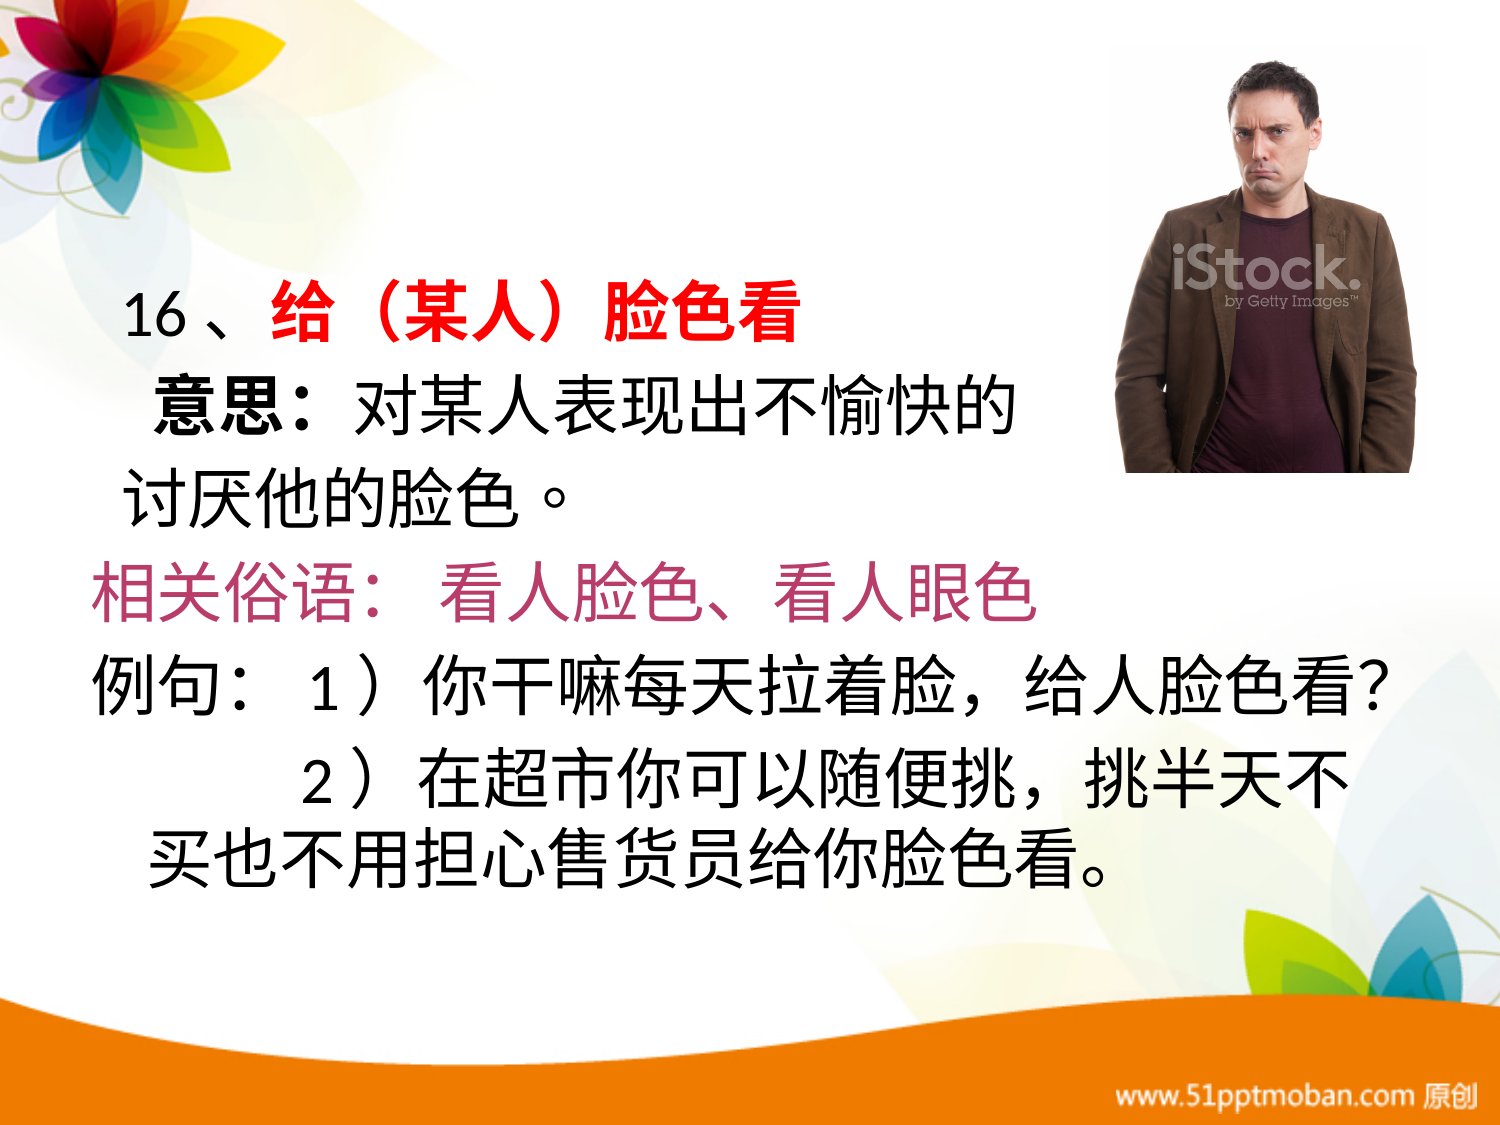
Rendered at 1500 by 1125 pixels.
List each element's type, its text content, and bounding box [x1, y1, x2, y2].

picture [0, 0, 1500, 1125]
list 16、给（某人）脸色看 意思：对某人表现出不愉快的 讨厌他的脸色。 相关俗语： 看人脸色、看人眼色 例句：1）你干嘛每天拉着脸，给人脸色看？ 2）在超市你可以随便挑，挑半天不买也不用担心售货员给你脸色看。 [75, 262, 1425, 1005]
